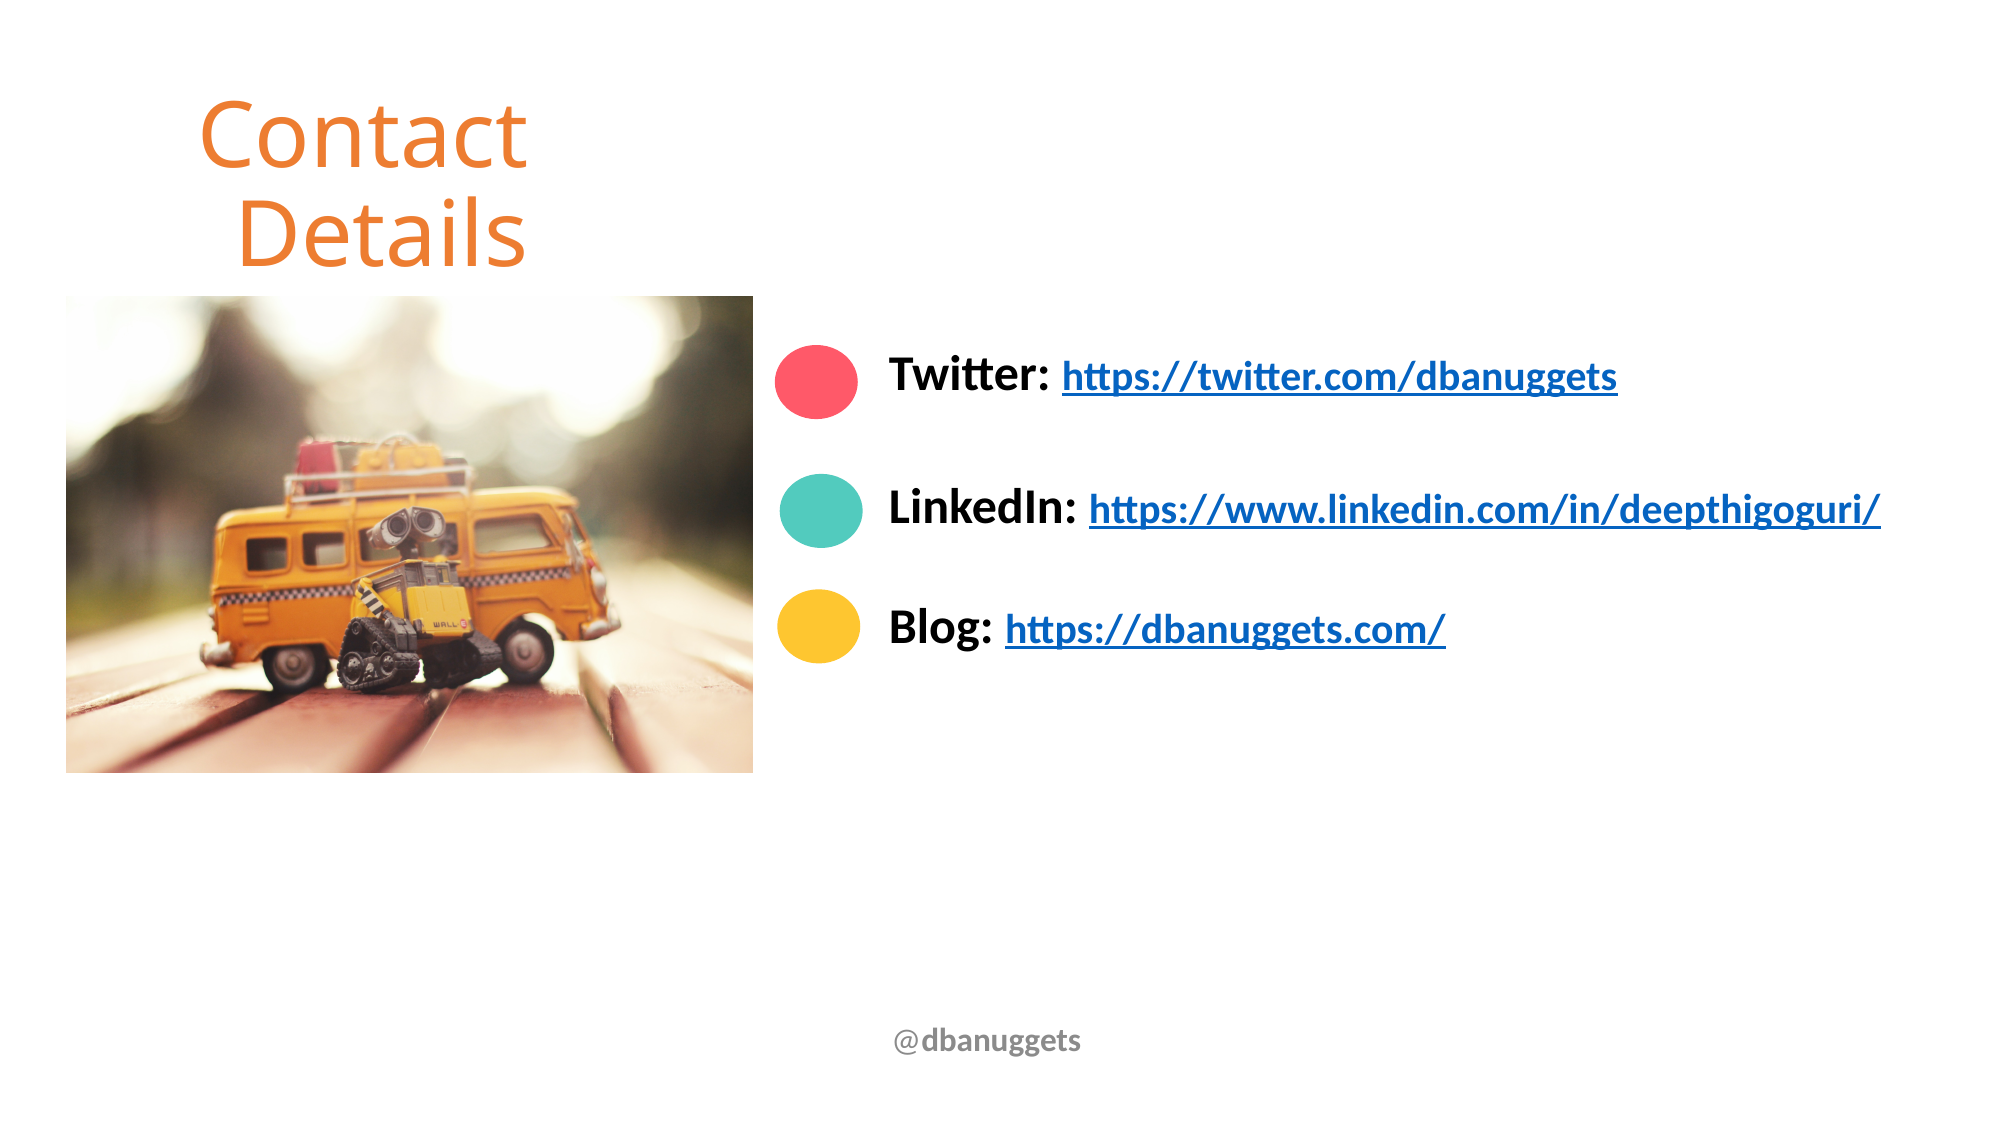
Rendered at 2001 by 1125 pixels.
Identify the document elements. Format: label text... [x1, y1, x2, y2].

picture [66, 296, 753, 773]
text_box Contact Details [134, 78, 544, 296]
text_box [774, 195, 1955, 1005]
footer @dbanuggets [649, 1008, 1325, 1069]
